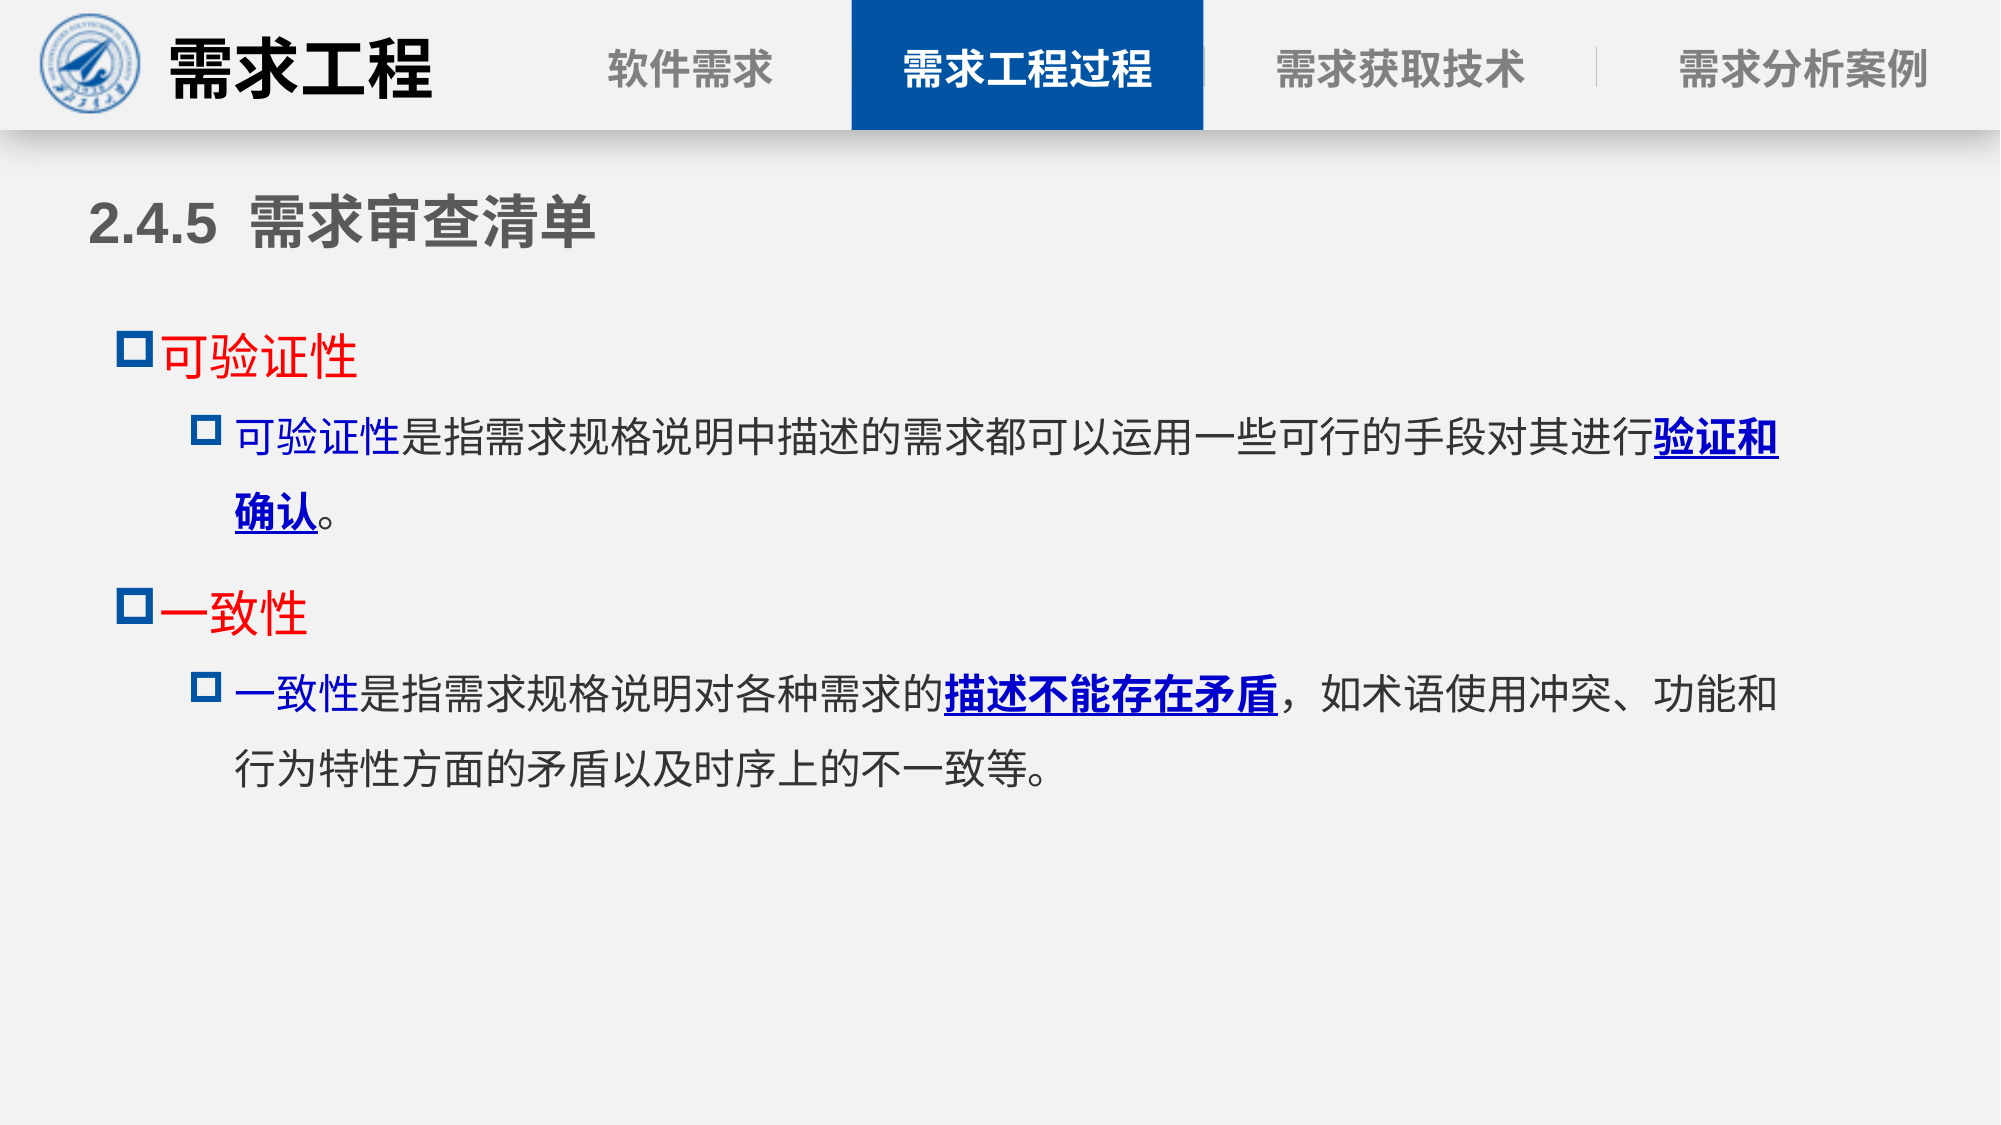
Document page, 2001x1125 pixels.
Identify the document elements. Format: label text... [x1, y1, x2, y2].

text_box 一致性 一致性是指需求规格说明对各种需求的描述不能存在矛盾，如术语使用冲突、功能和行为特性方面的矛盾以及时序上的不一致等。 [97, 545, 1795, 801]
text_box 需求分析案例 [1665, 35, 1942, 102]
text_box 需求获取技术 [1264, 35, 1536, 102]
text_box [851, 0, 1205, 131]
text_box 需求工程 [152, 18, 480, 115]
picture [22, 4, 153, 122]
text_box 2.4.5 需求审查清单 [88, 177, 1075, 263]
text_box [1205, 0, 2000, 131]
text_box 软件需求 [580, 35, 802, 102]
text_box 需求工程过程 [892, 35, 1164, 102]
text_box 可验证性 可验证性是指需求规格说明中描述的需求都可以运用一些可行的手段对其进行验证和确认。 [97, 288, 1795, 543]
text_box [0, 0, 851, 131]
